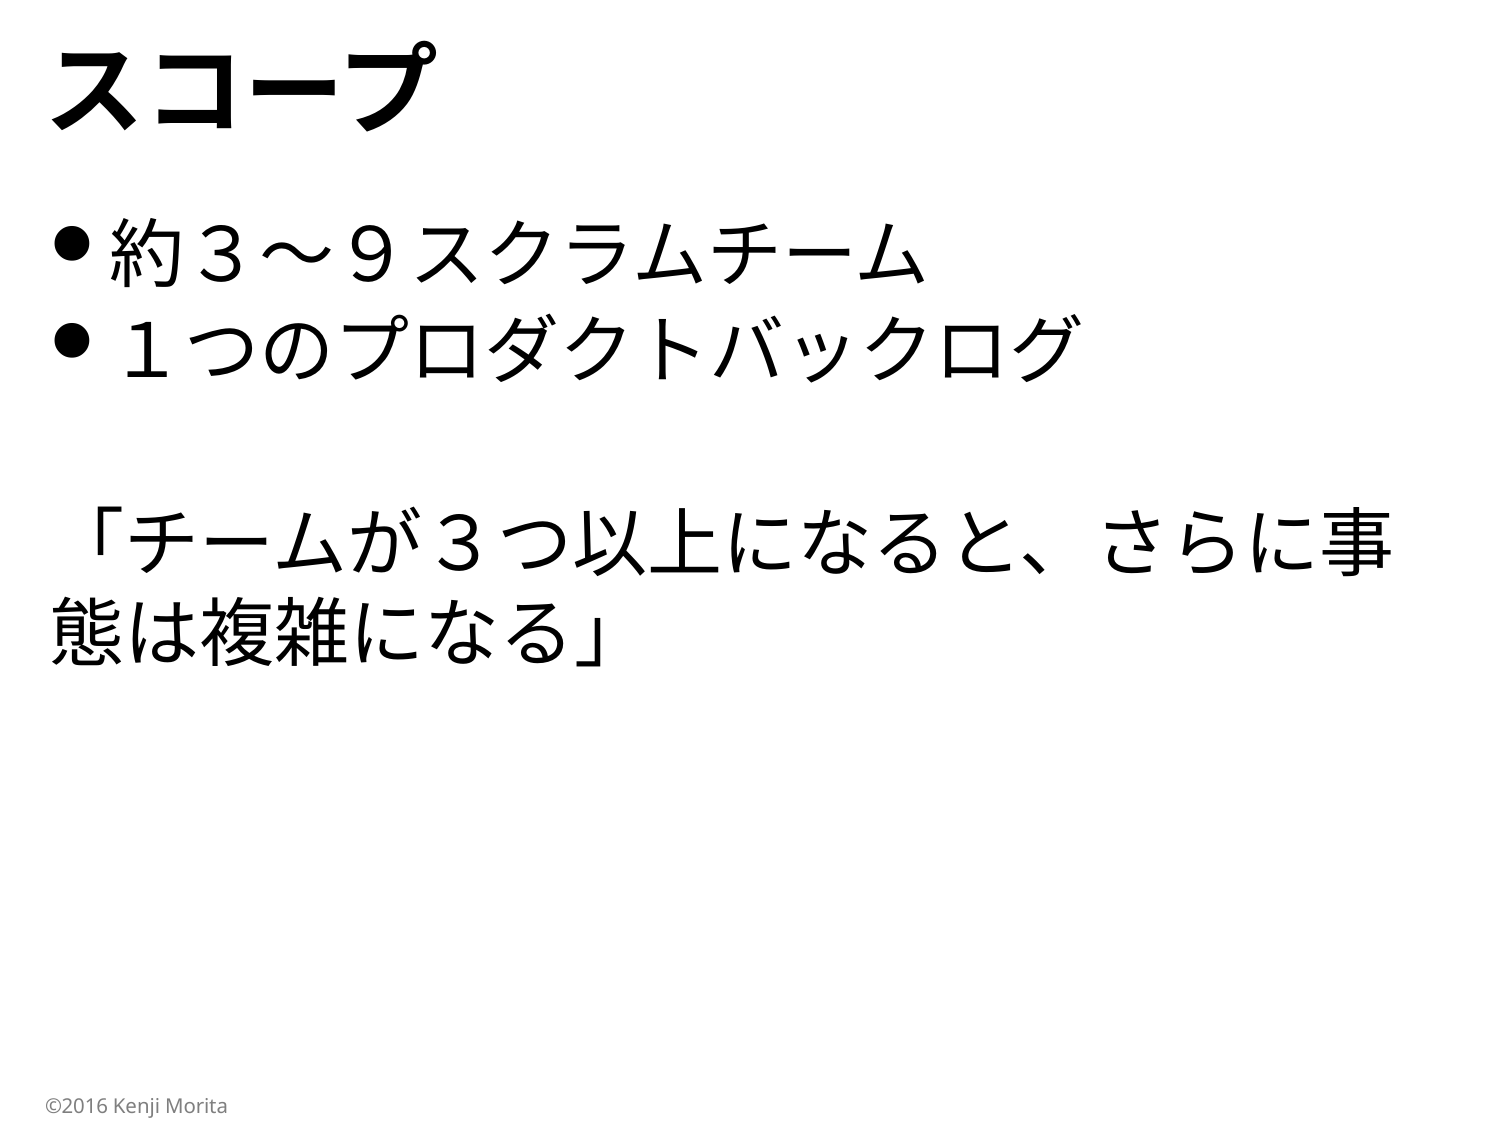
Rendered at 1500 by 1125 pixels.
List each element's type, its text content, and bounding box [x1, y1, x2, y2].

title スコープ [39, 4, 1459, 168]
list 約３〜９スクラムチーム １つのプロダクトバックログ 「チームが３つ以上になると、さらに事態は複雑になる」 [38, 201, 1459, 1080]
